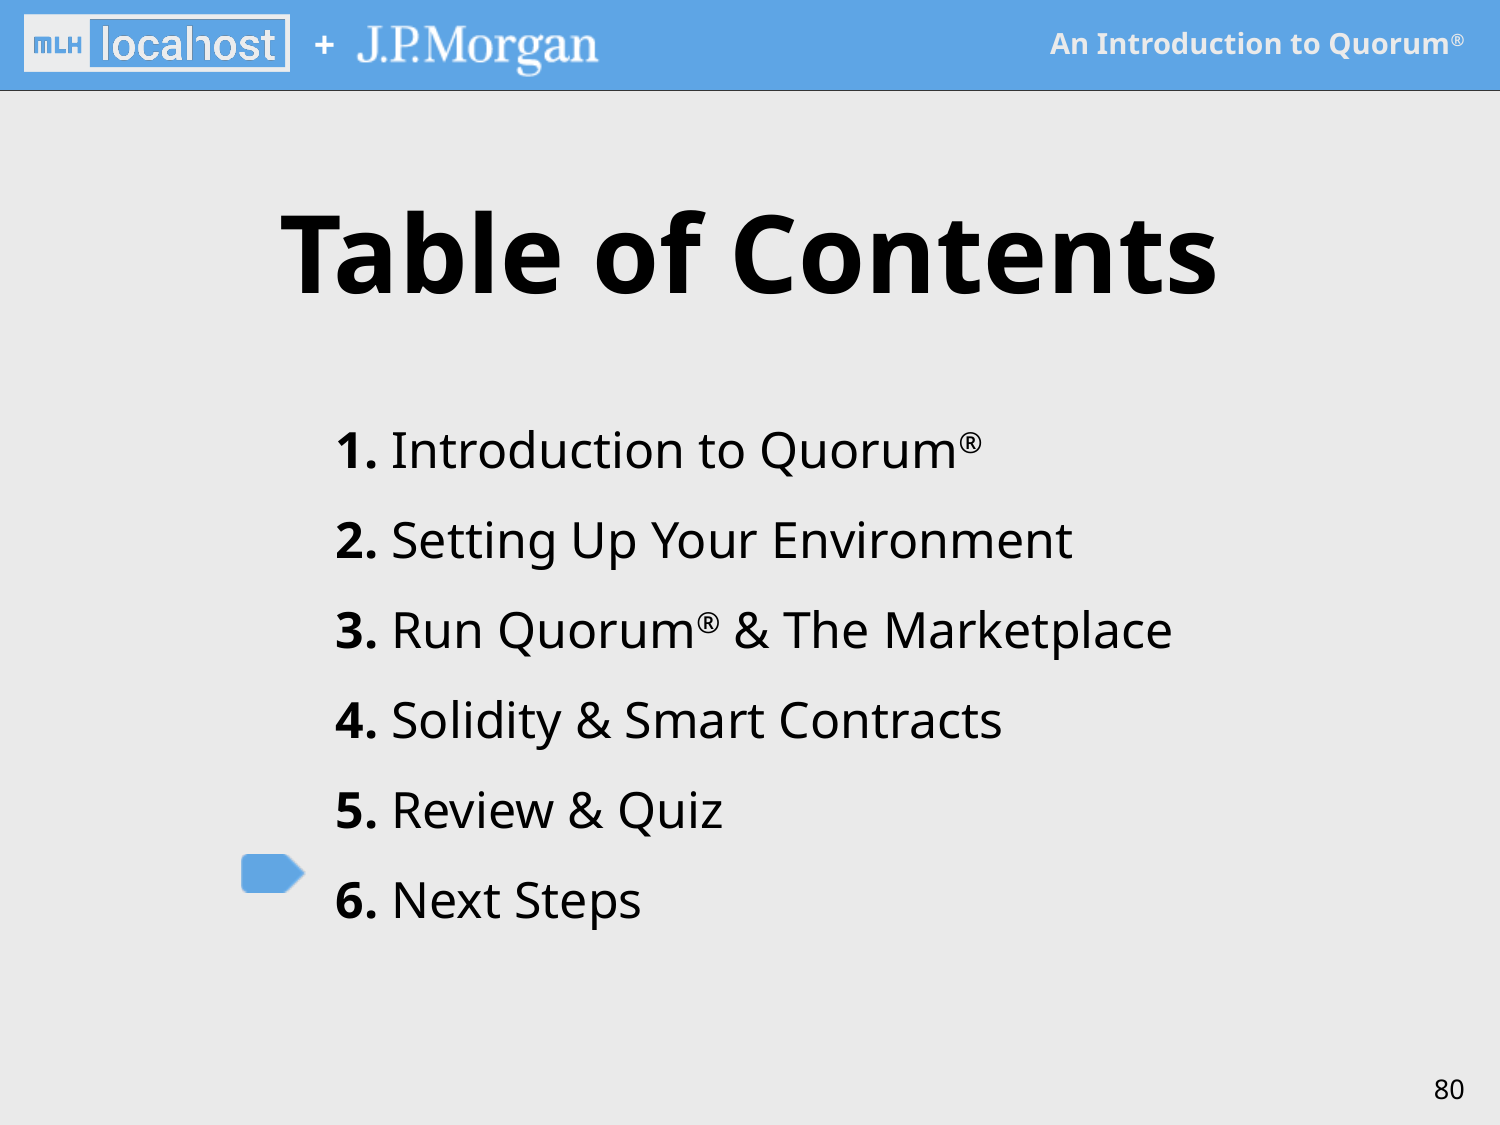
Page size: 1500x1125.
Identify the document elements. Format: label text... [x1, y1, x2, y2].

slide_number ‹#› [1389, 1057, 1480, 1125]
picture [333, 7, 625, 79]
picture [24, 14, 290, 72]
picture [241, 854, 307, 893]
